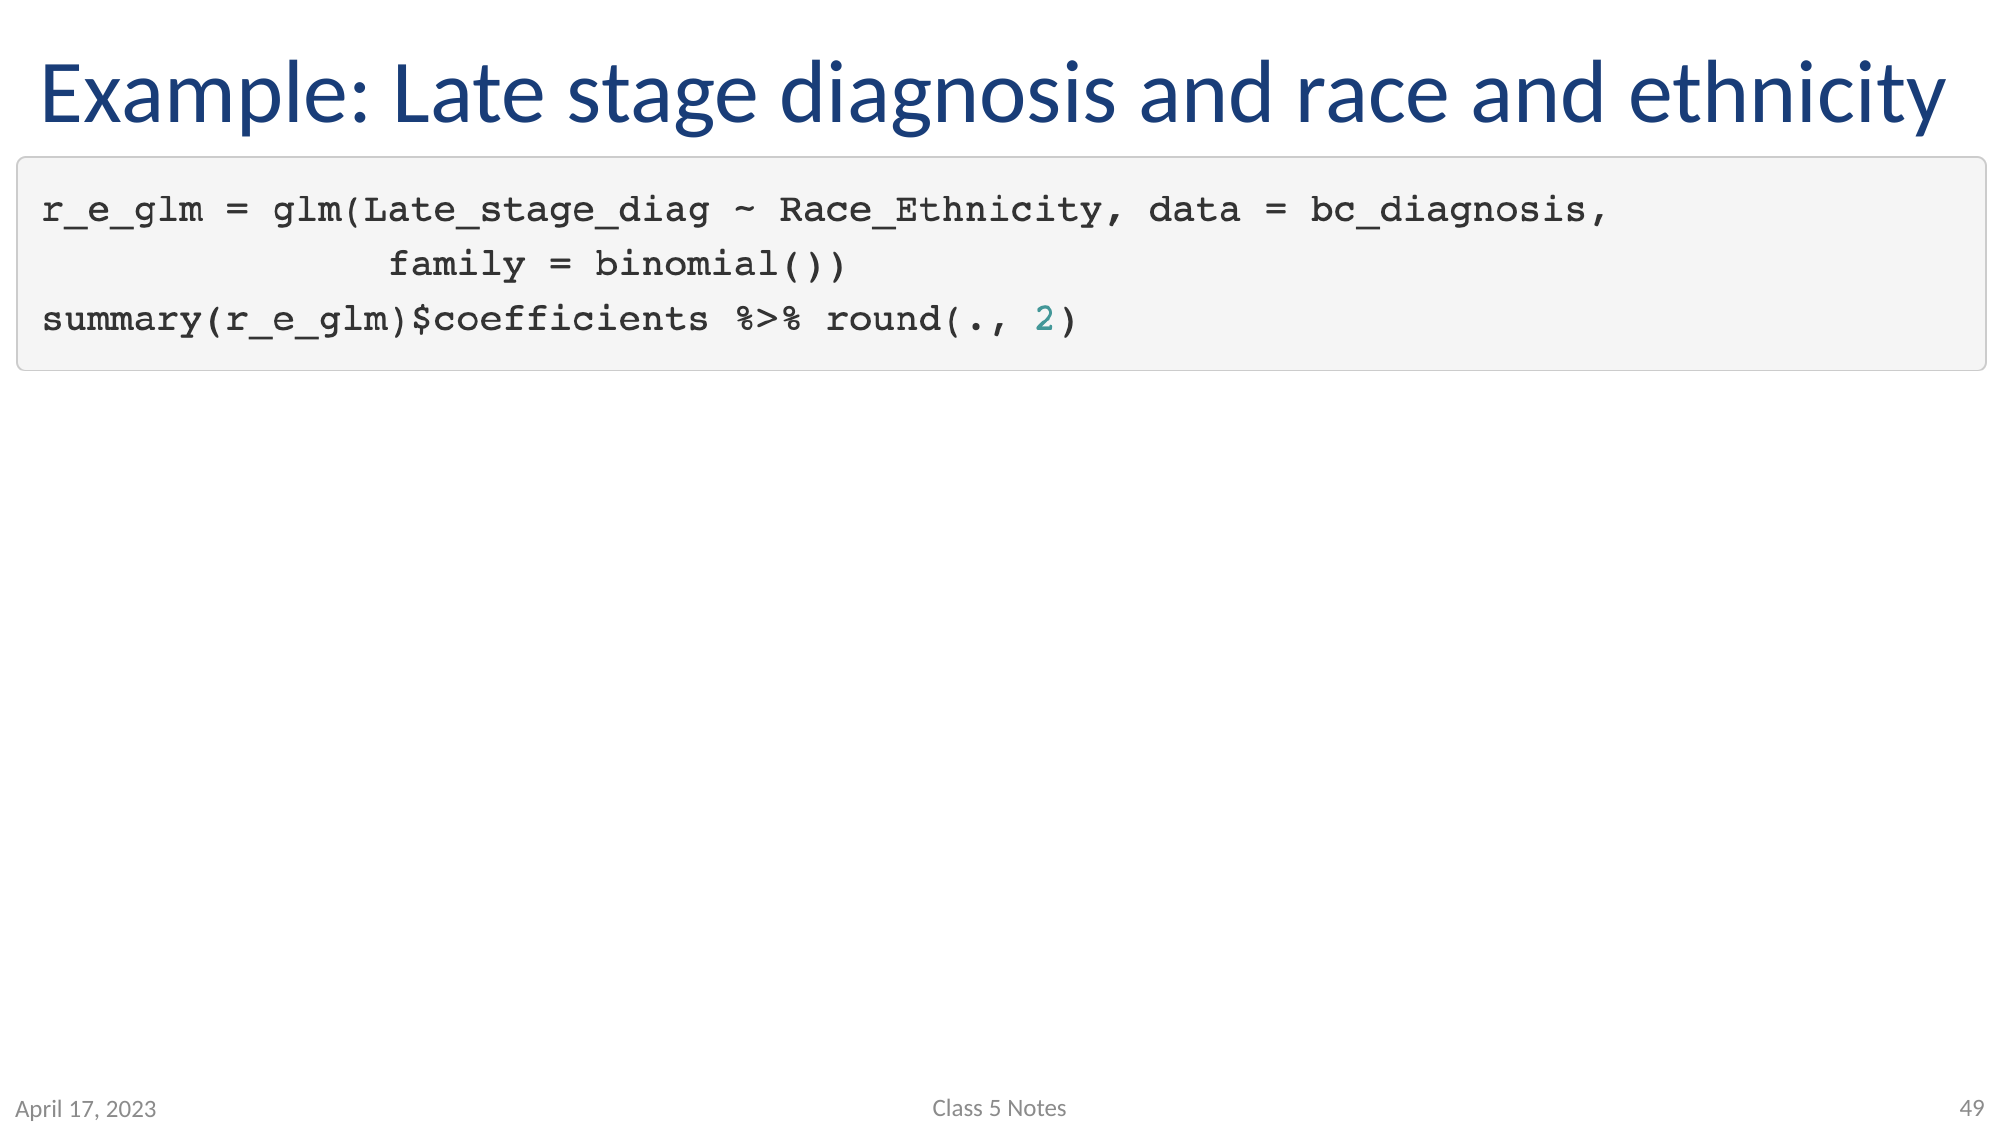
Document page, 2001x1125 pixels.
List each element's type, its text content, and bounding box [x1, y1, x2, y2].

title Example: Late stage diagnosis and race and ethnicity [24, 24, 1975, 148]
picture [1, 148, 1999, 385]
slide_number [0, 1089, 450, 1125]
slide_number 49 [1550, 1087, 2000, 1125]
footer Class 5 Notes [662, 1087, 1338, 1125]
